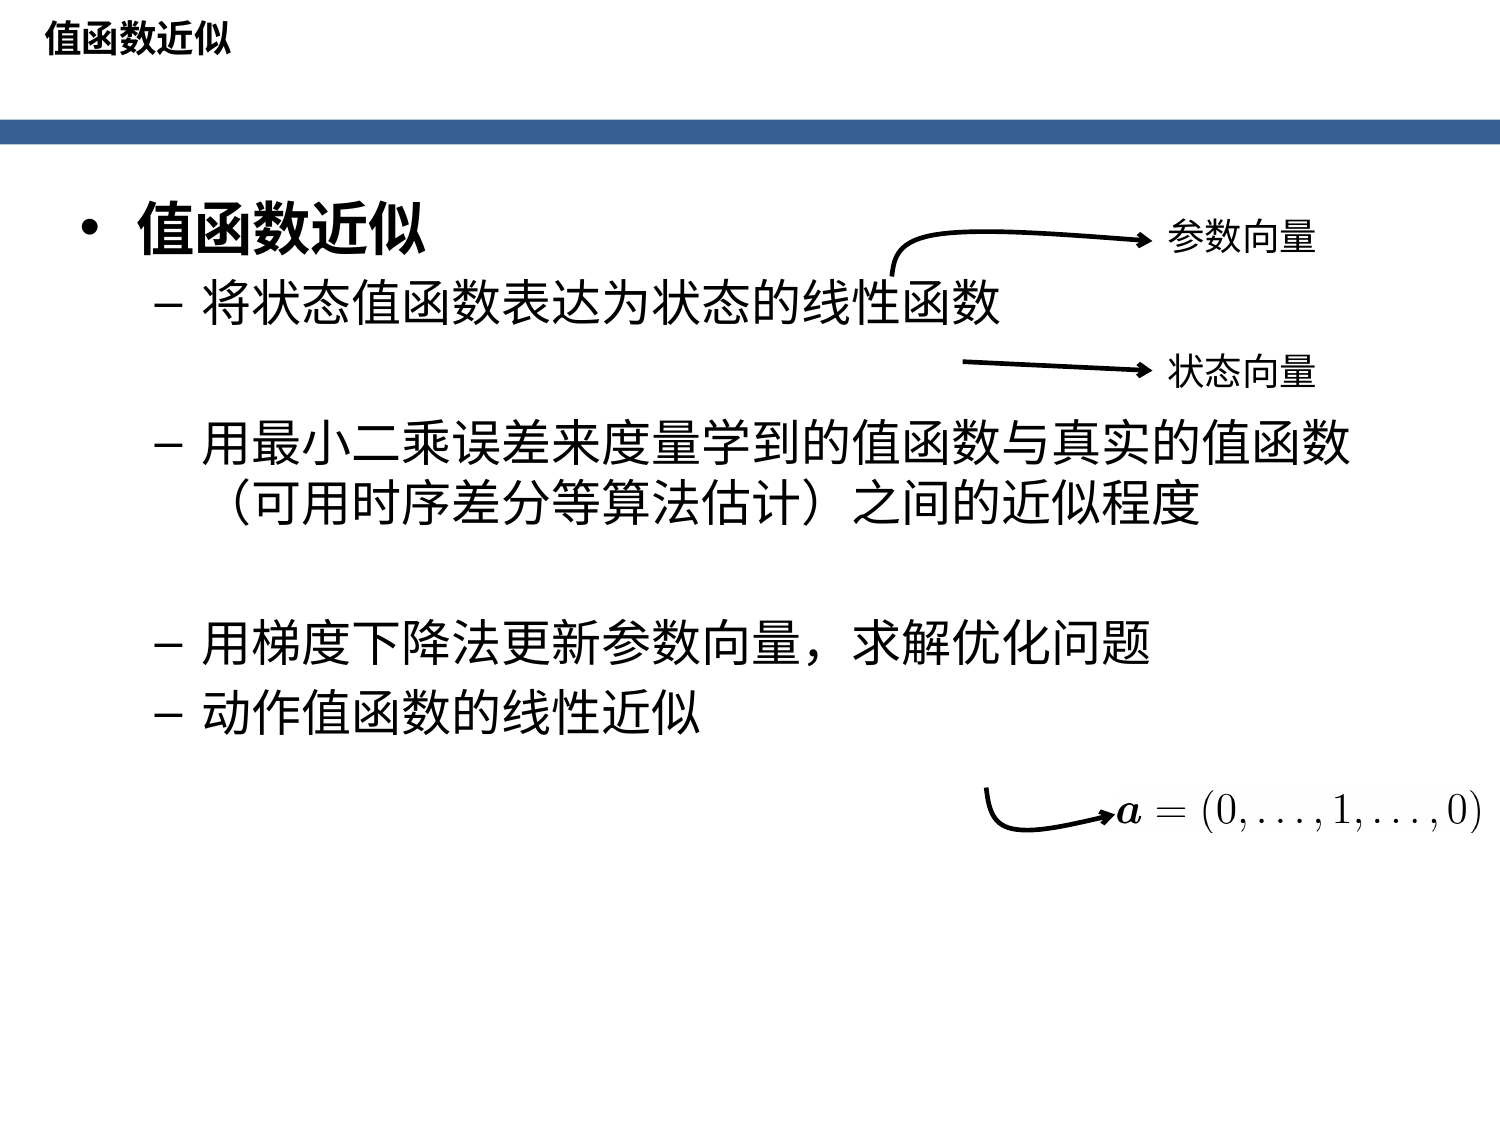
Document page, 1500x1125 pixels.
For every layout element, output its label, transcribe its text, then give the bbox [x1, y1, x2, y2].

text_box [1115, 786, 1482, 837]
text_box 参数向量 状态向量 [1152, 205, 1356, 401]
text_box [889, 229, 1152, 277]
title 值函数近似 [29, 7, 1305, 91]
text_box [962, 361, 1153, 371]
text_box [984, 787, 1110, 833]
